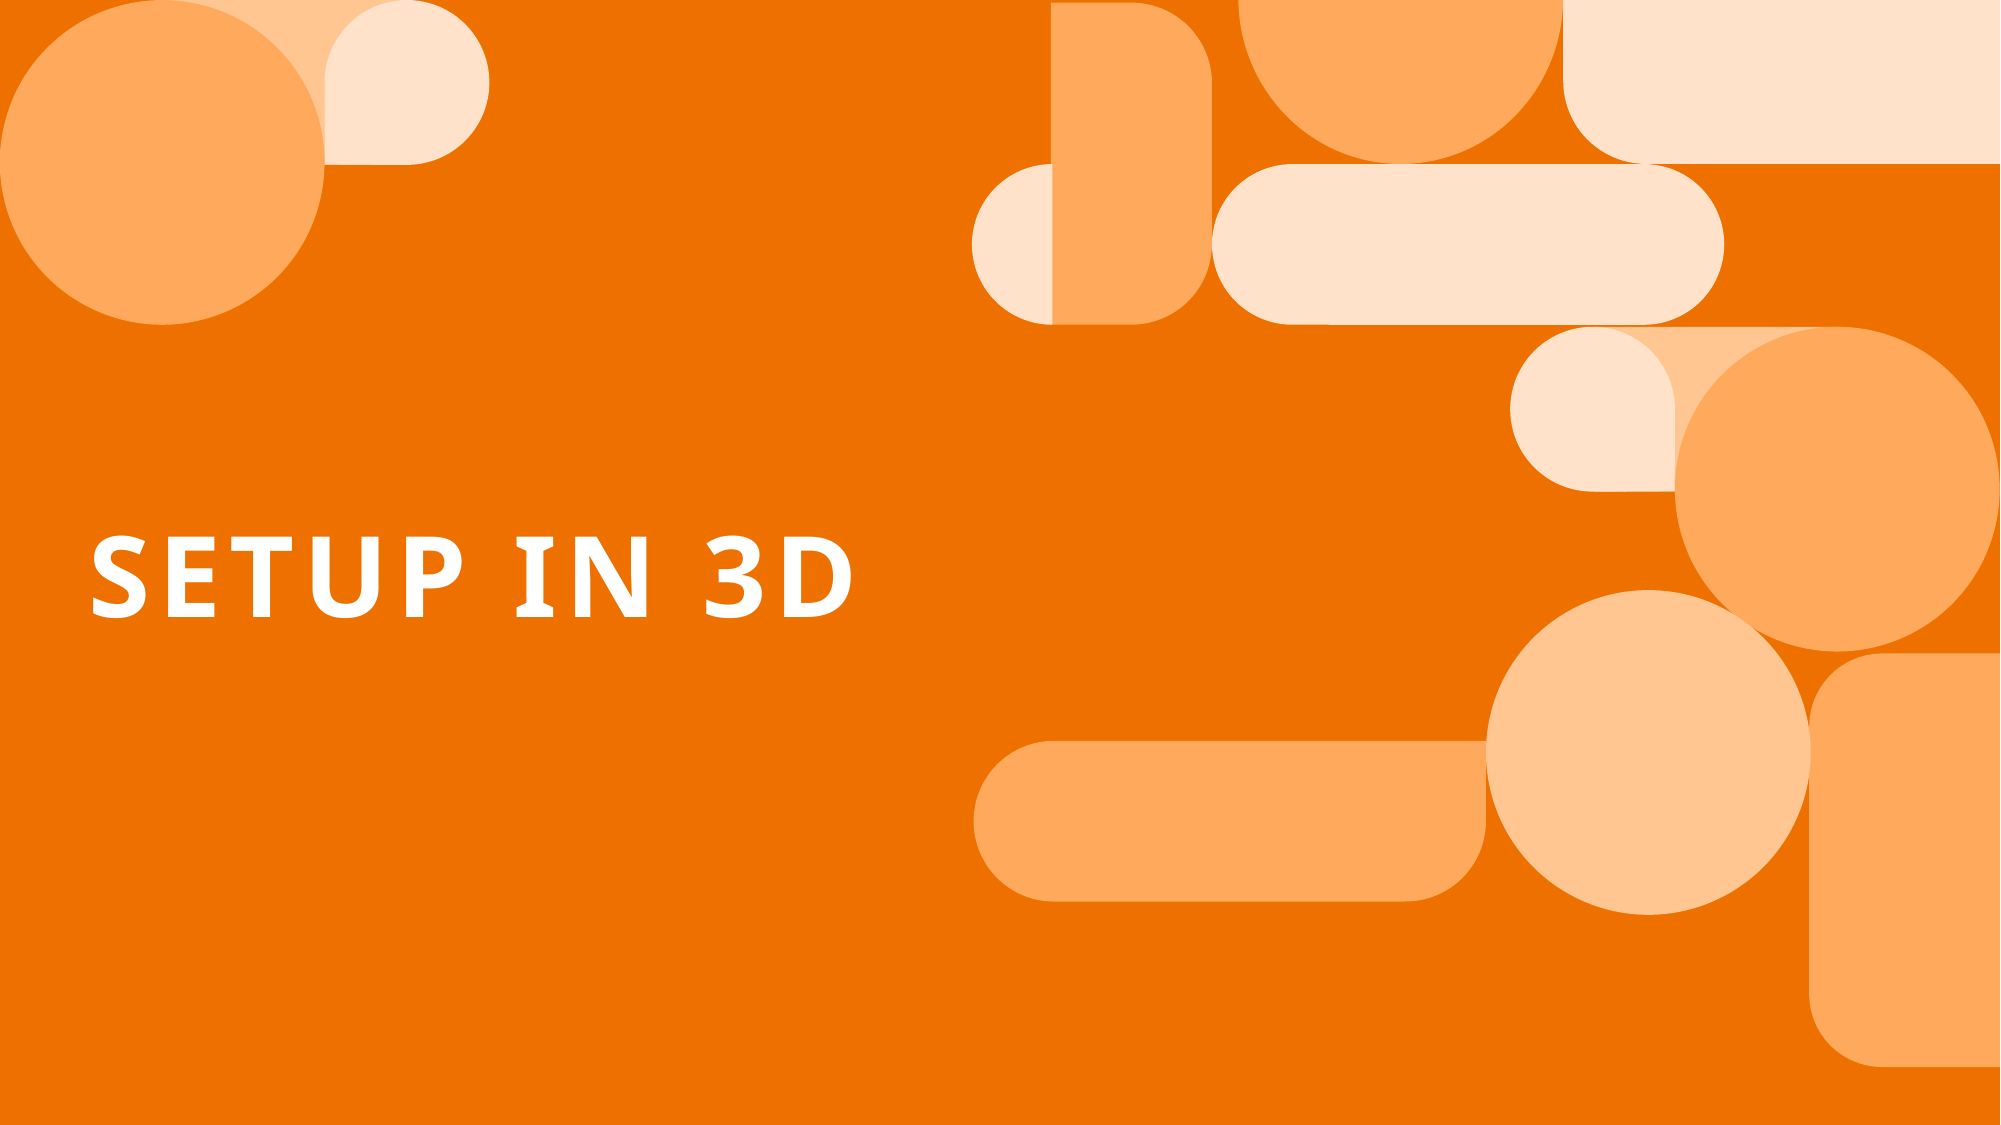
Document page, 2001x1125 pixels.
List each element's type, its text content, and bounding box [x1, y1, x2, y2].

title Setup in 3D [88, 443, 1166, 719]
